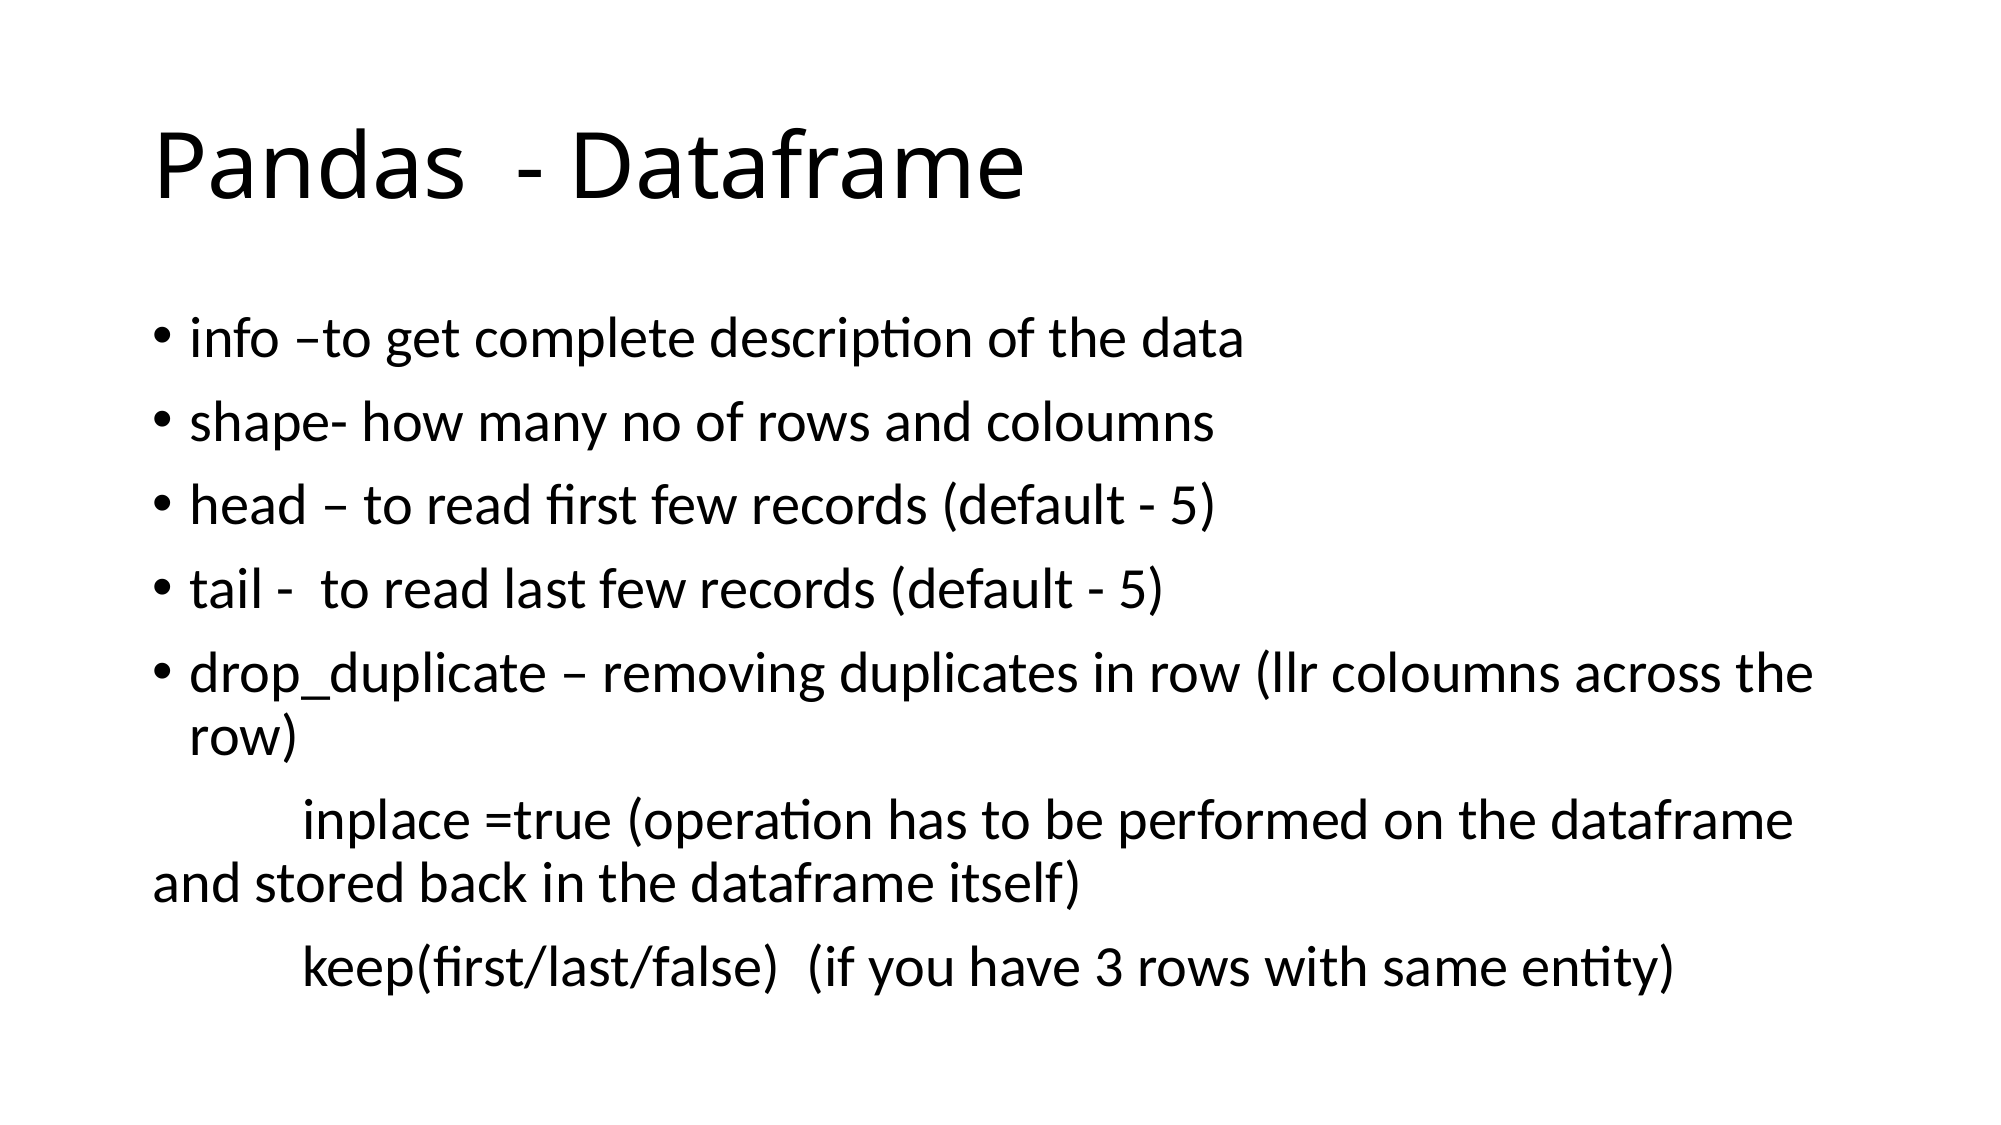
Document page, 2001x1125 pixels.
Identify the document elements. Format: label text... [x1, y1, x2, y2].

title Pandas - Dataframe [137, 59, 1863, 278]
list info –to get complete description of the data shape- how many no of rows and coloumns head – to read first few records (default - 5) tail - to read last few records (default - 5) drop_duplicate – removing duplicates in row (llr coloumns across the row) inplace =true (operation has to be performed on the dataframe and stored back in the dataframe itself) keep(first/last/false) (if you have 3 rows with same entity) [137, 299, 1863, 1014]
